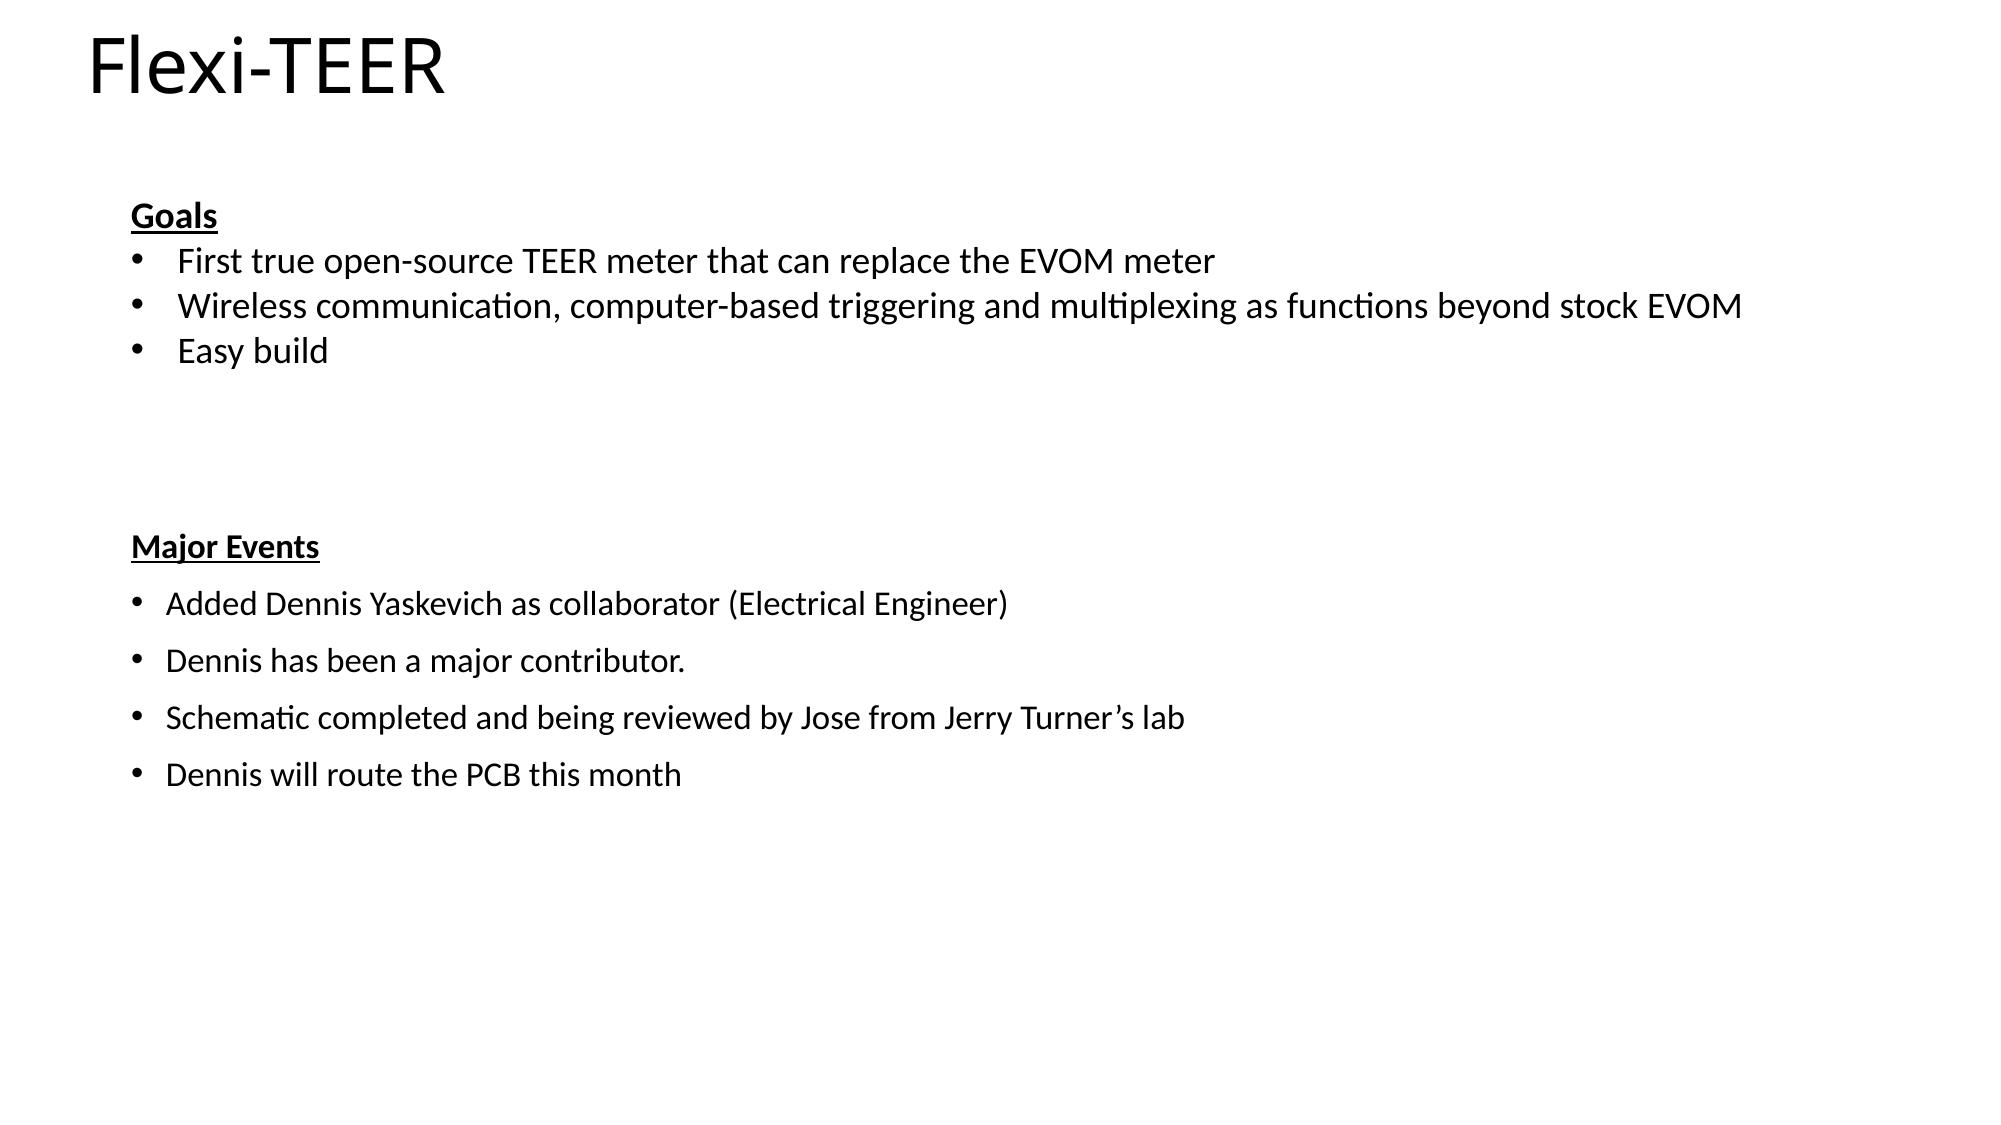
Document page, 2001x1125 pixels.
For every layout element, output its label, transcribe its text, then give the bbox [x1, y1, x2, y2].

text_box Goals First true open-source TEER meter that can replace the EVOM meter Wireless communication, computer-based triggering and multiplexing as functions beyond stock EVOM Easy build [115, 183, 1928, 514]
list Major Events Added Dennis Yaskevich as collaborator (Electrical Engineer) Dennis has been a major contributor. Schematic completed and being reviewed by Jose from Jerry Turner’s lab Dennis will route the PCB this month [116, 520, 1867, 804]
title Flexi-TEER [70, 18, 1796, 118]
